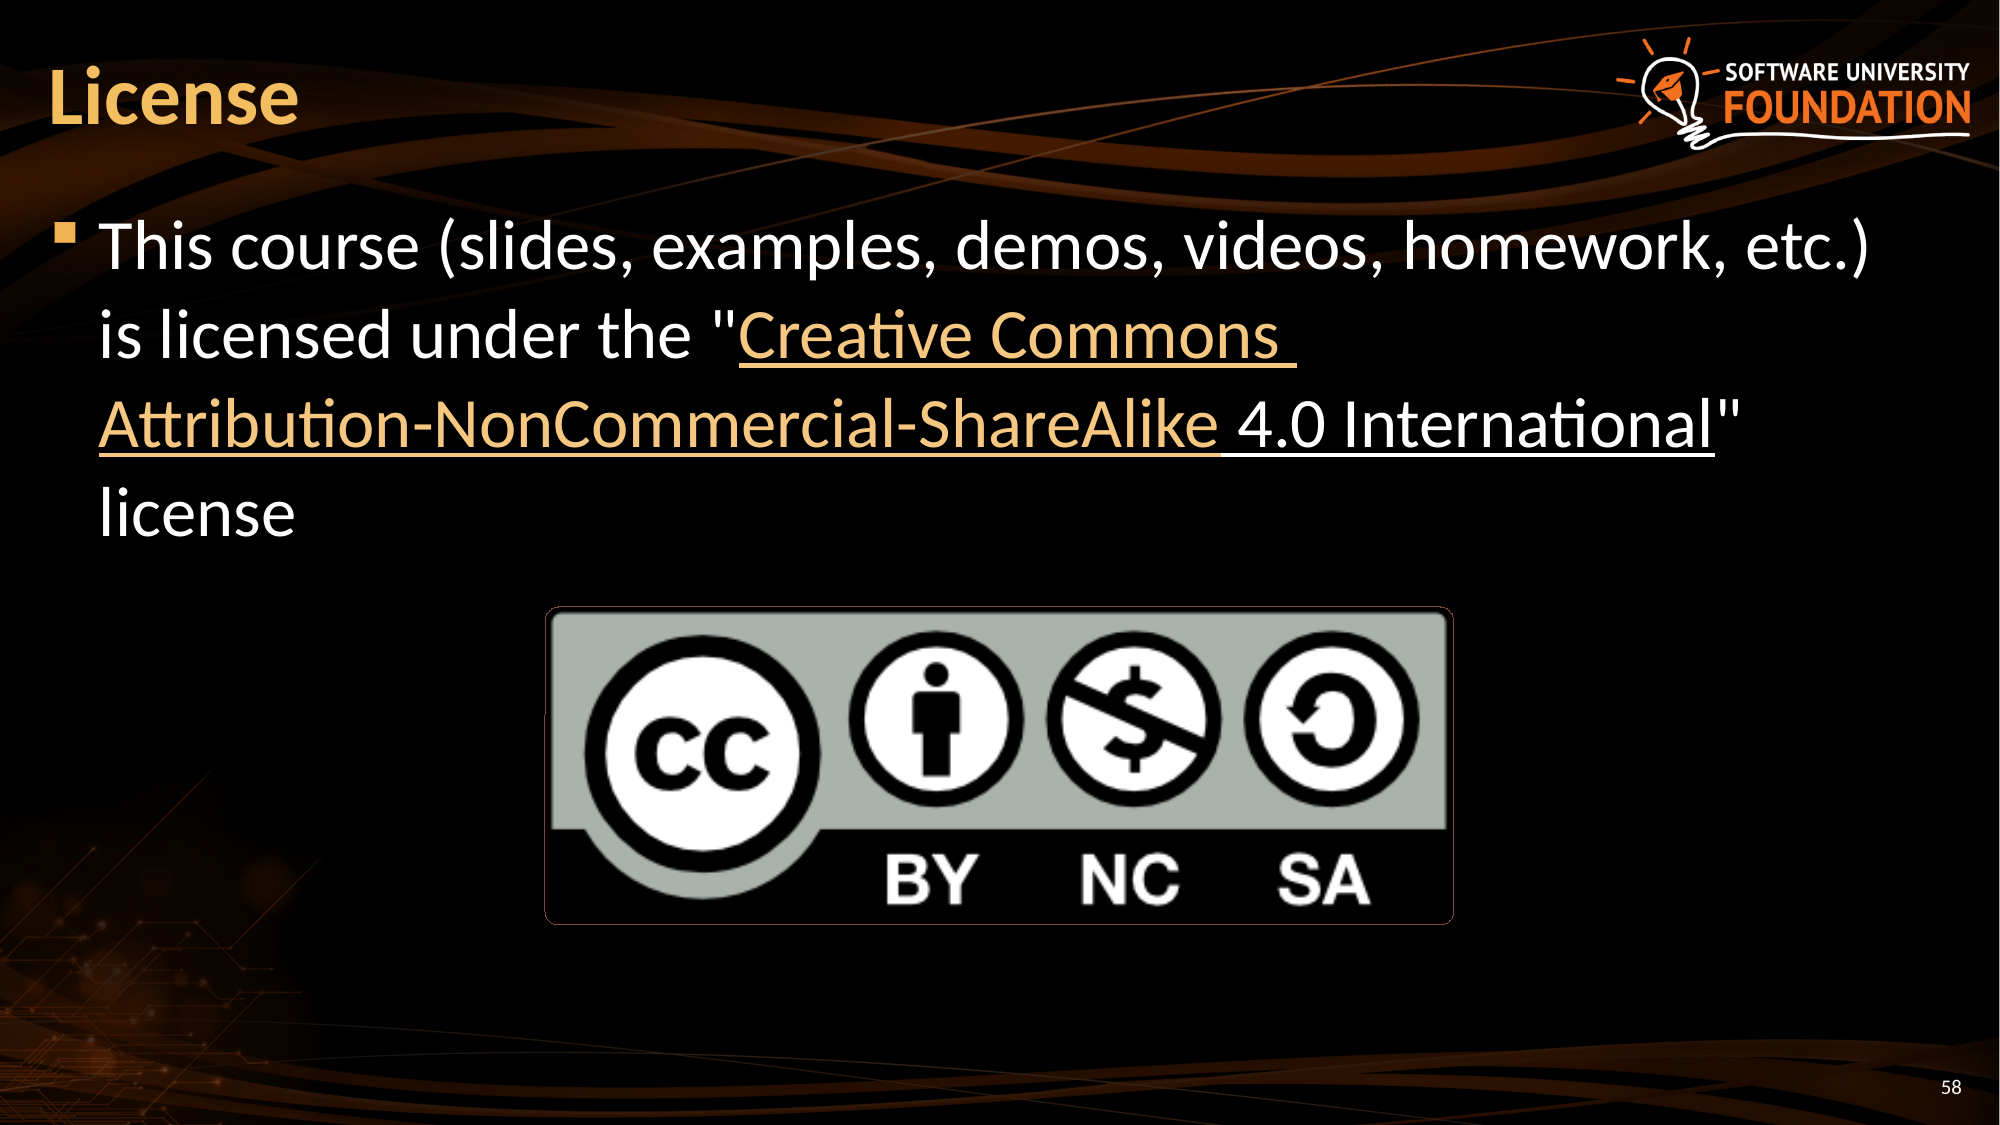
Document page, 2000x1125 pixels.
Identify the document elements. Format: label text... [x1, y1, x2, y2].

title License [30, 6, 1602, 189]
picture [0, 0, 2000, 1125]
slide_number 58 [1897, 1070, 1968, 1103]
list This course (slides, examples, demos, videos, homework, etc.) is licensed under the "Creative Commons Attribution-NonCommercial-ShareAlike 4.0 International" license [31, 188, 1968, 1103]
